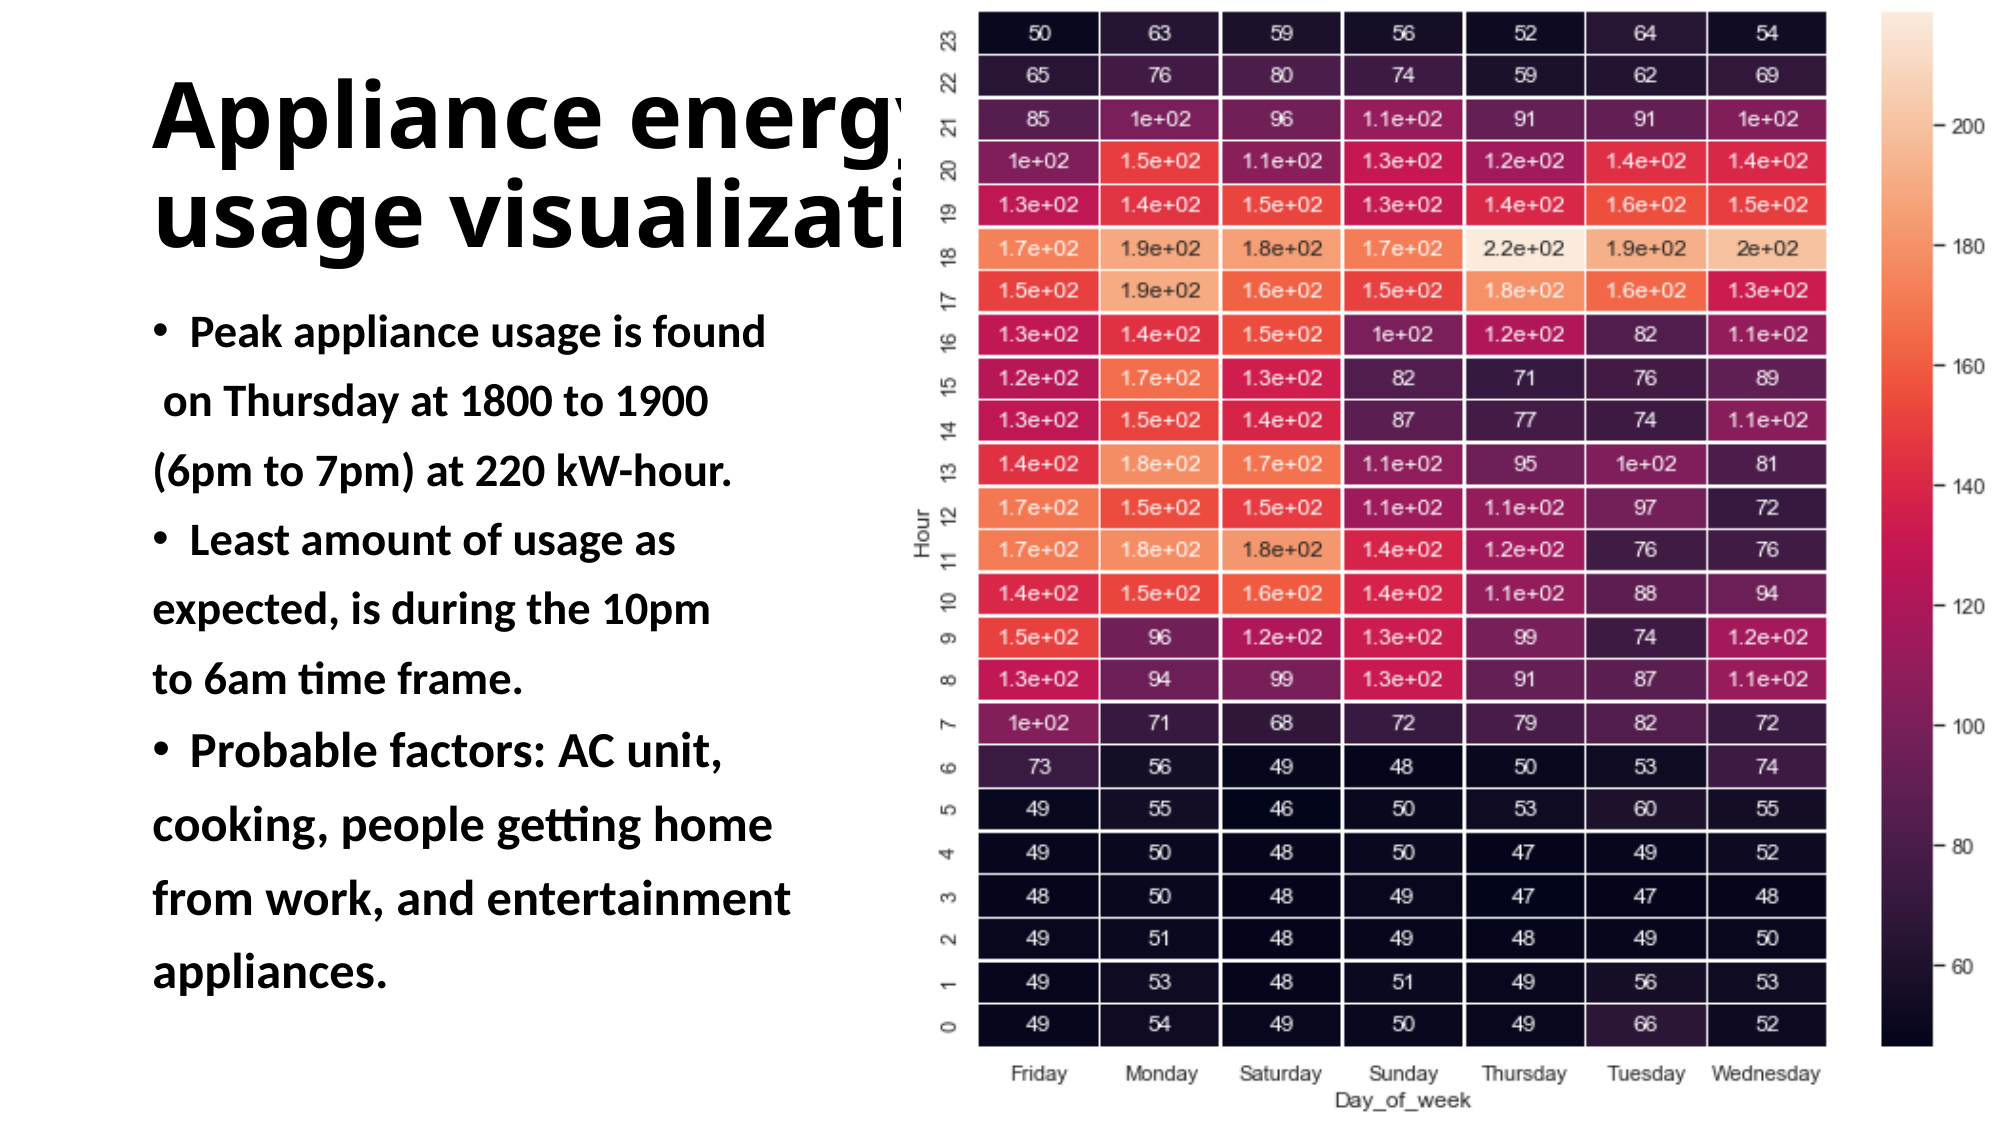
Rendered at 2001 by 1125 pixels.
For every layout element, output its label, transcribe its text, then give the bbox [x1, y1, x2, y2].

picture [901, 0, 2000, 1125]
title Appliance energy usage visualization [137, 59, 901, 278]
list Peak appliance usage is found on Thursday at 1800 to 1900 (6pm to 7pm) at 220 kW-hour. Least amount of usage as expected, is during the 10pm to 6am time frame. Probable factors: AC unit, cooking, people getting home from work, and entertainment appliances. [137, 299, 901, 1014]
